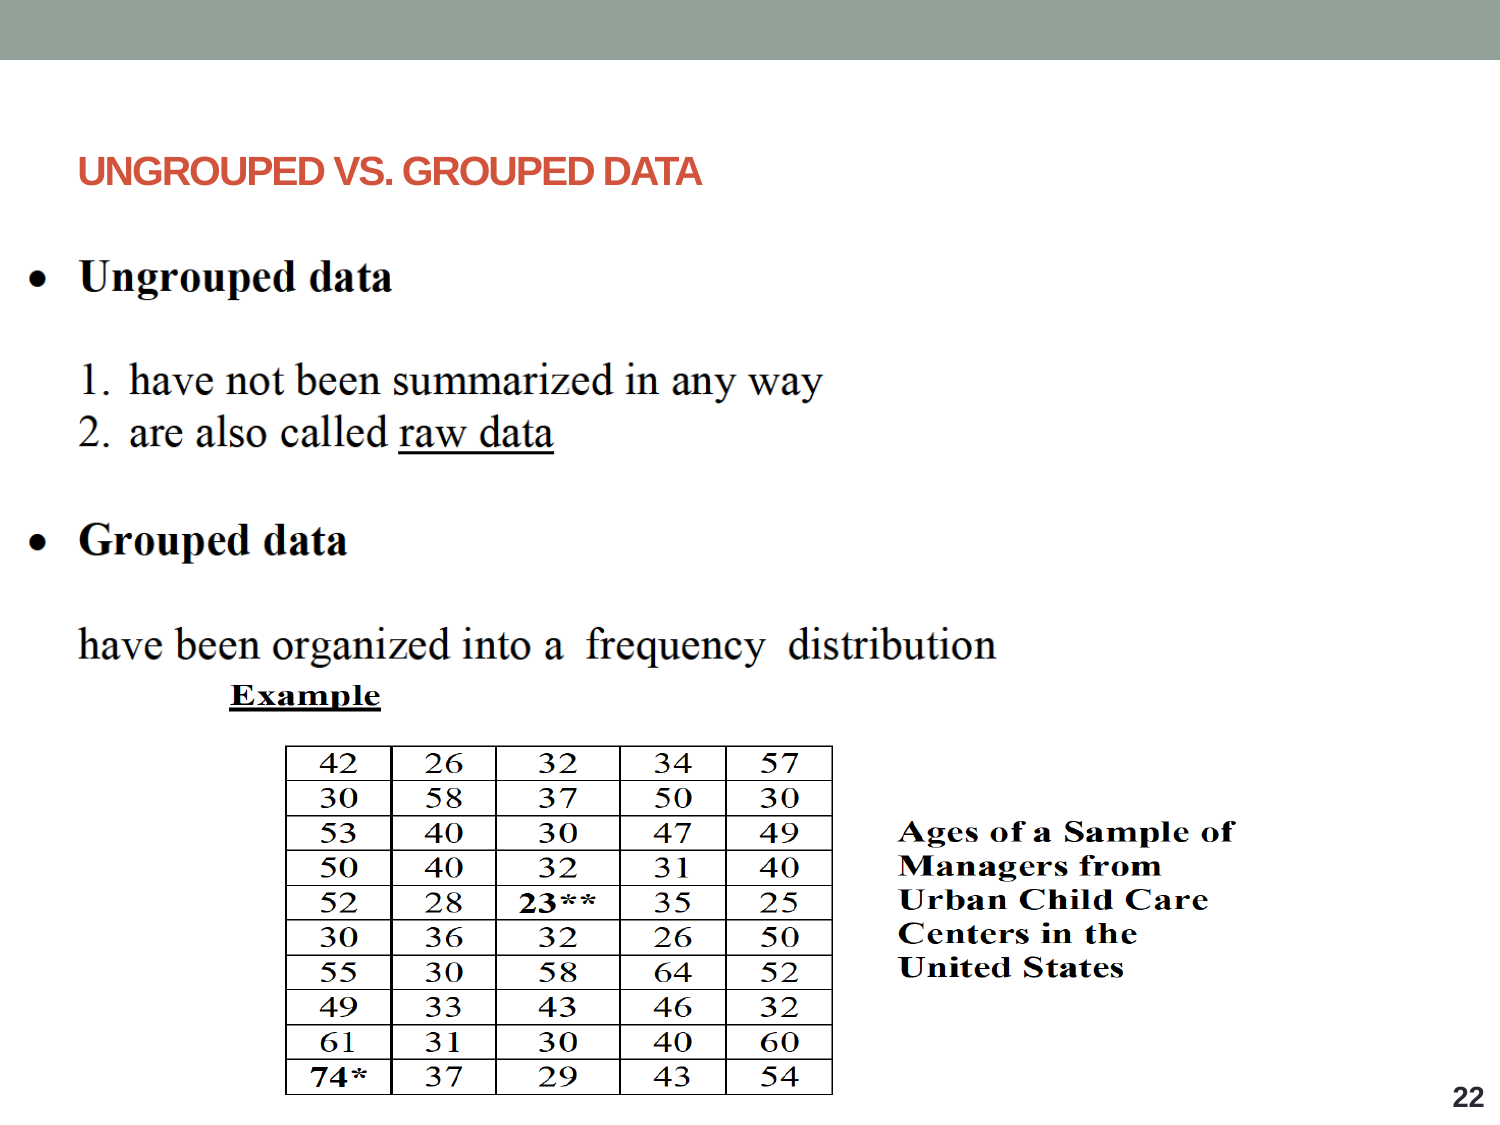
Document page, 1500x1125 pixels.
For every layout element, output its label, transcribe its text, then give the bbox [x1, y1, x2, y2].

picture [24, 247, 1019, 678]
title UNGROUPED VS. GROUPED DATA [62, 87, 1413, 250]
slide_number 22 [1325, 1068, 1500, 1123]
picture [212, 680, 1251, 1107]
